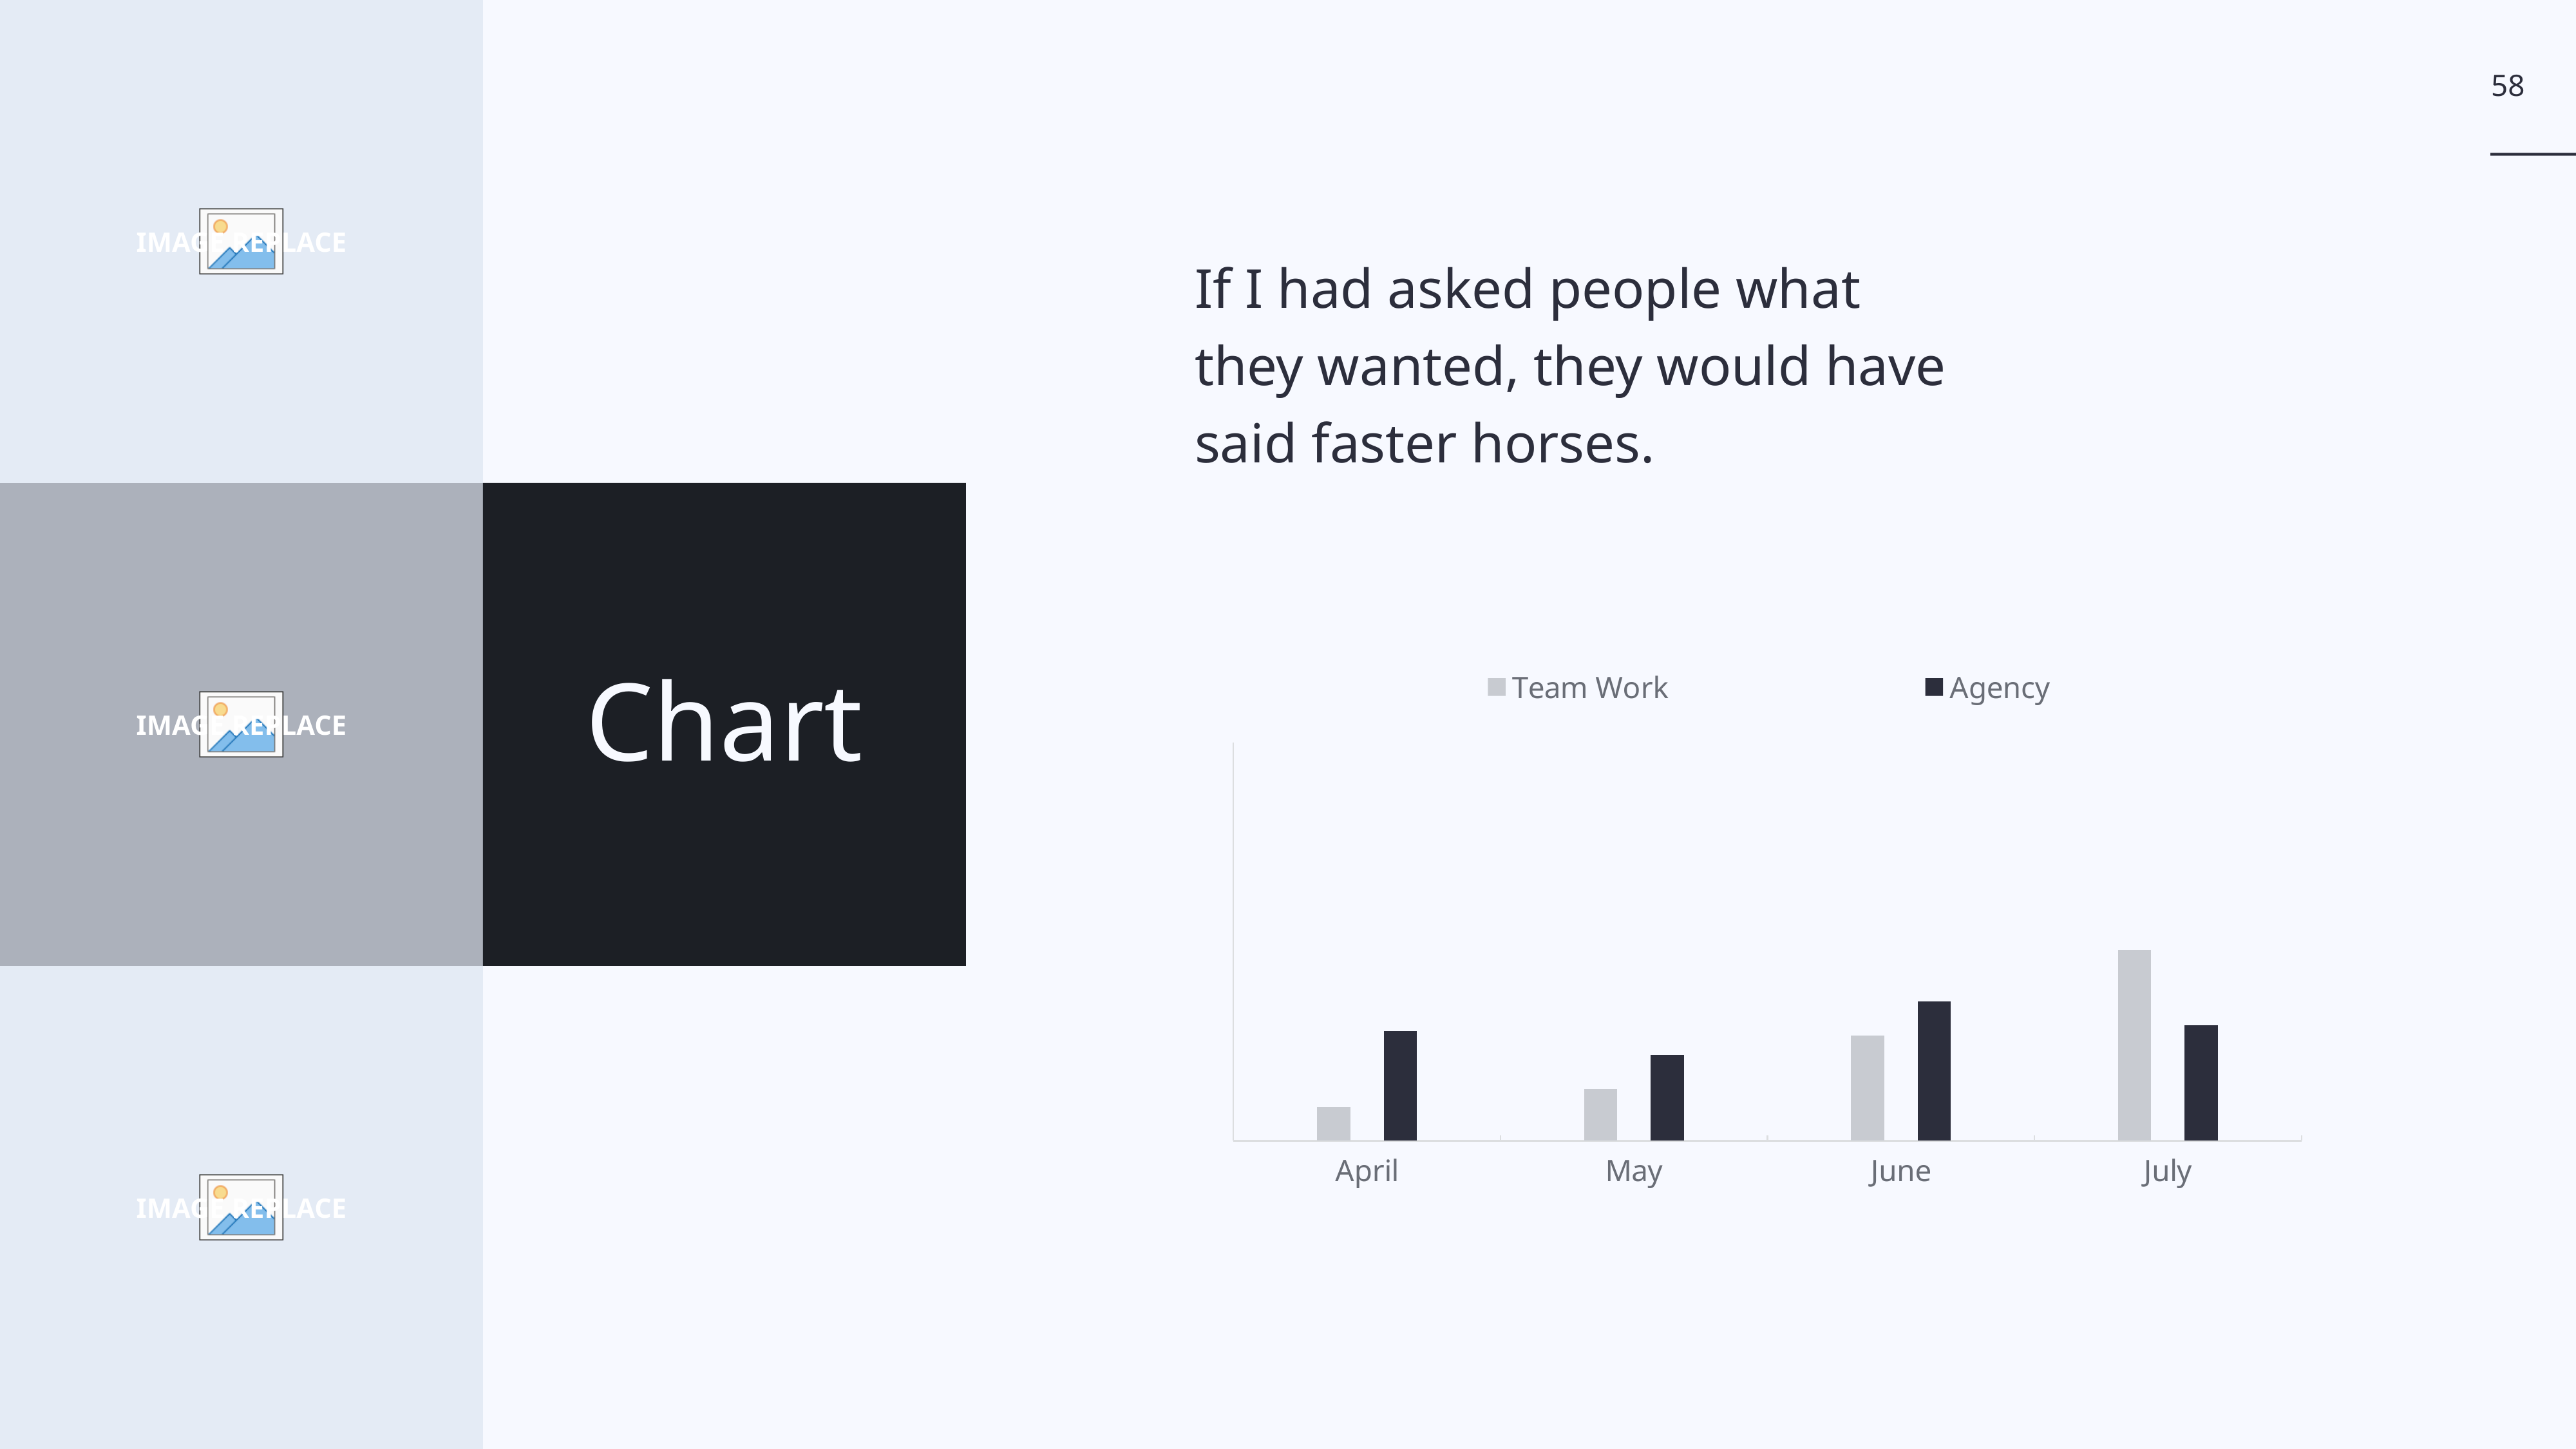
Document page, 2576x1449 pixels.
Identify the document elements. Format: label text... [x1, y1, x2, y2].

text_box If I had asked people what they wanted, they would have said faster horses. [1195, 241, 1947, 473]
chart [1216, 660, 2307, 1208]
text_box Chart [585, 653, 864, 782]
picture [0, 0, 484, 1449]
text_box [484, 482, 966, 966]
slide_number 58 [2490, 66, 2526, 106]
